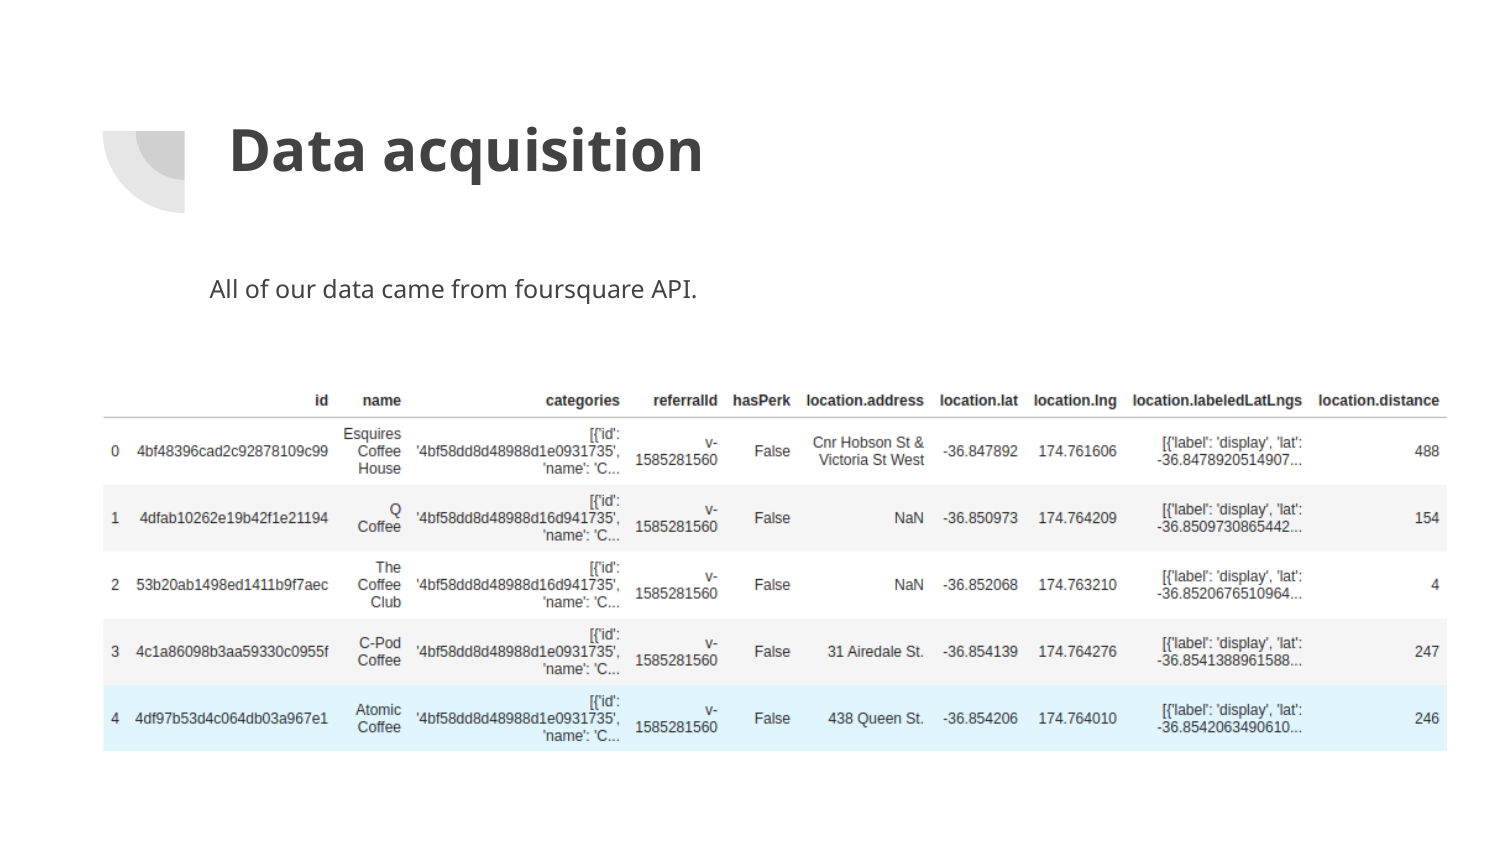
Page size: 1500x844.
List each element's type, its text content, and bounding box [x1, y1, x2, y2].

picture [96, 381, 1447, 752]
list All of our data came from foursquare API. [194, 251, 1348, 306]
title Data acquisition [213, 98, 1368, 263]
